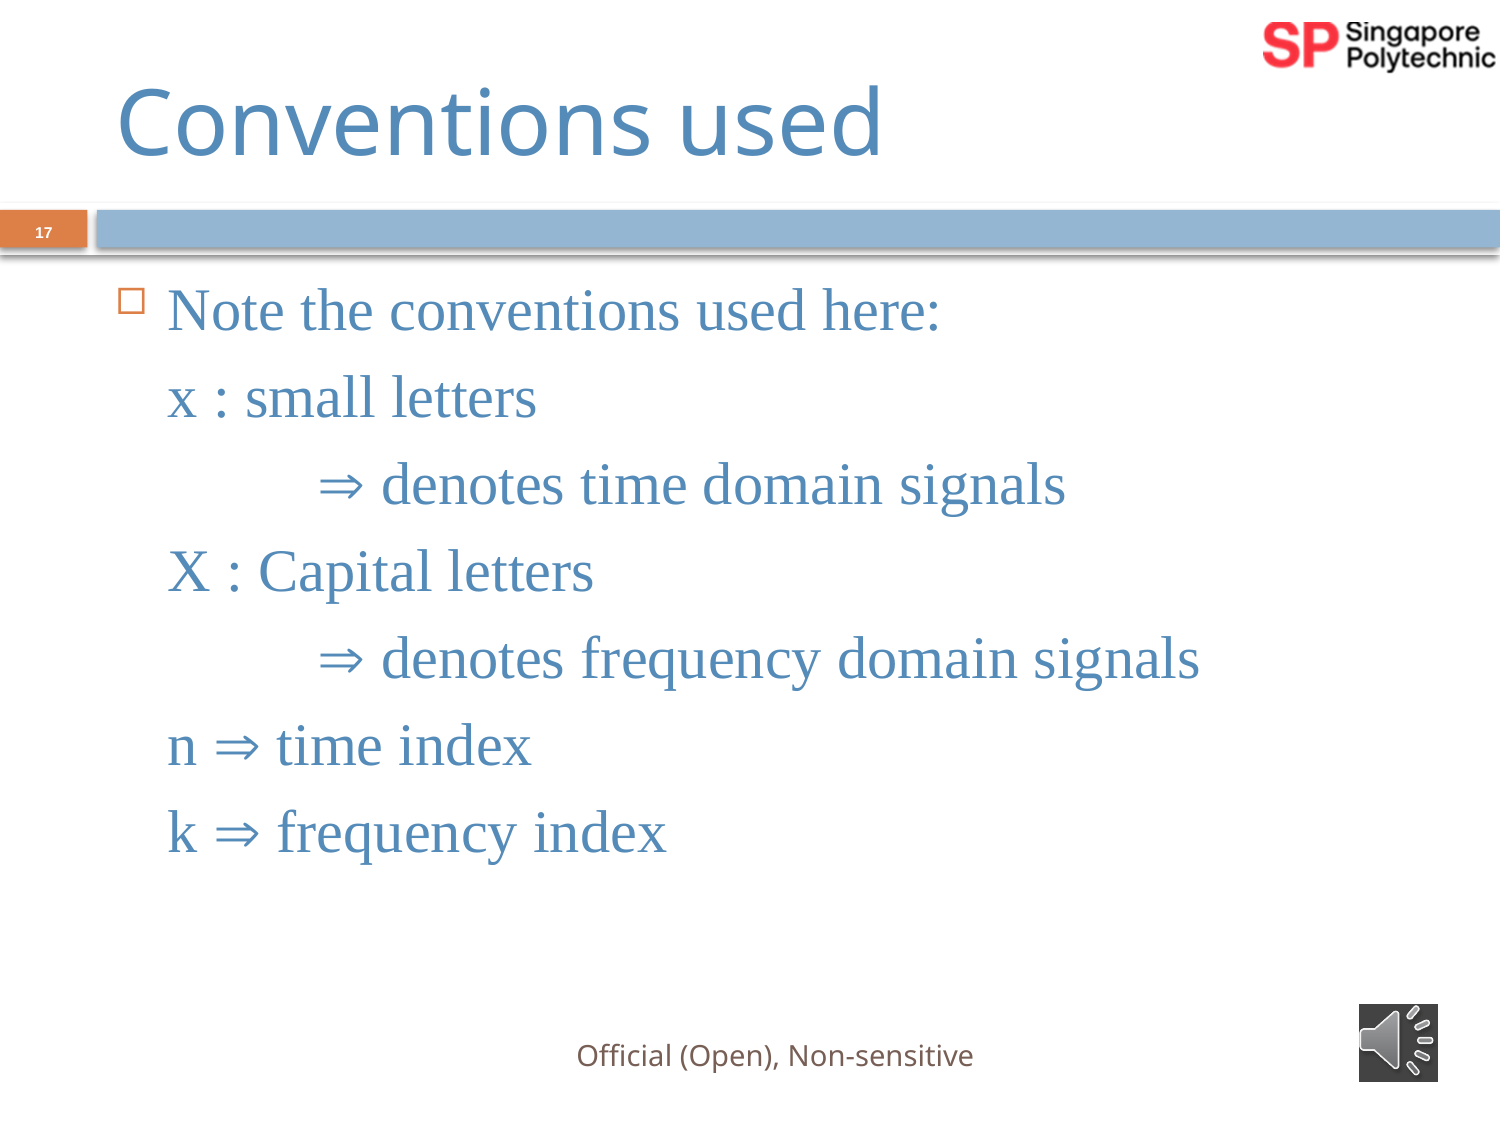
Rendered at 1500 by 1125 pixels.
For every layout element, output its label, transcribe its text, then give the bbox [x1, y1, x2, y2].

slide_number 17 [0, 208, 88, 249]
picture [1358, 1002, 1439, 1084]
list Note the conventions used here: x : small letters  denotes time domain signals X : Capital letters  denotes frequency domain signals n  time index k  frequency index [100, 262, 1438, 1005]
picture [1263, 22, 1497, 76]
title Conventions used [100, 37, 1438, 200]
footer Official (Open), Non-sensitive [99, 1025, 990, 1085]
